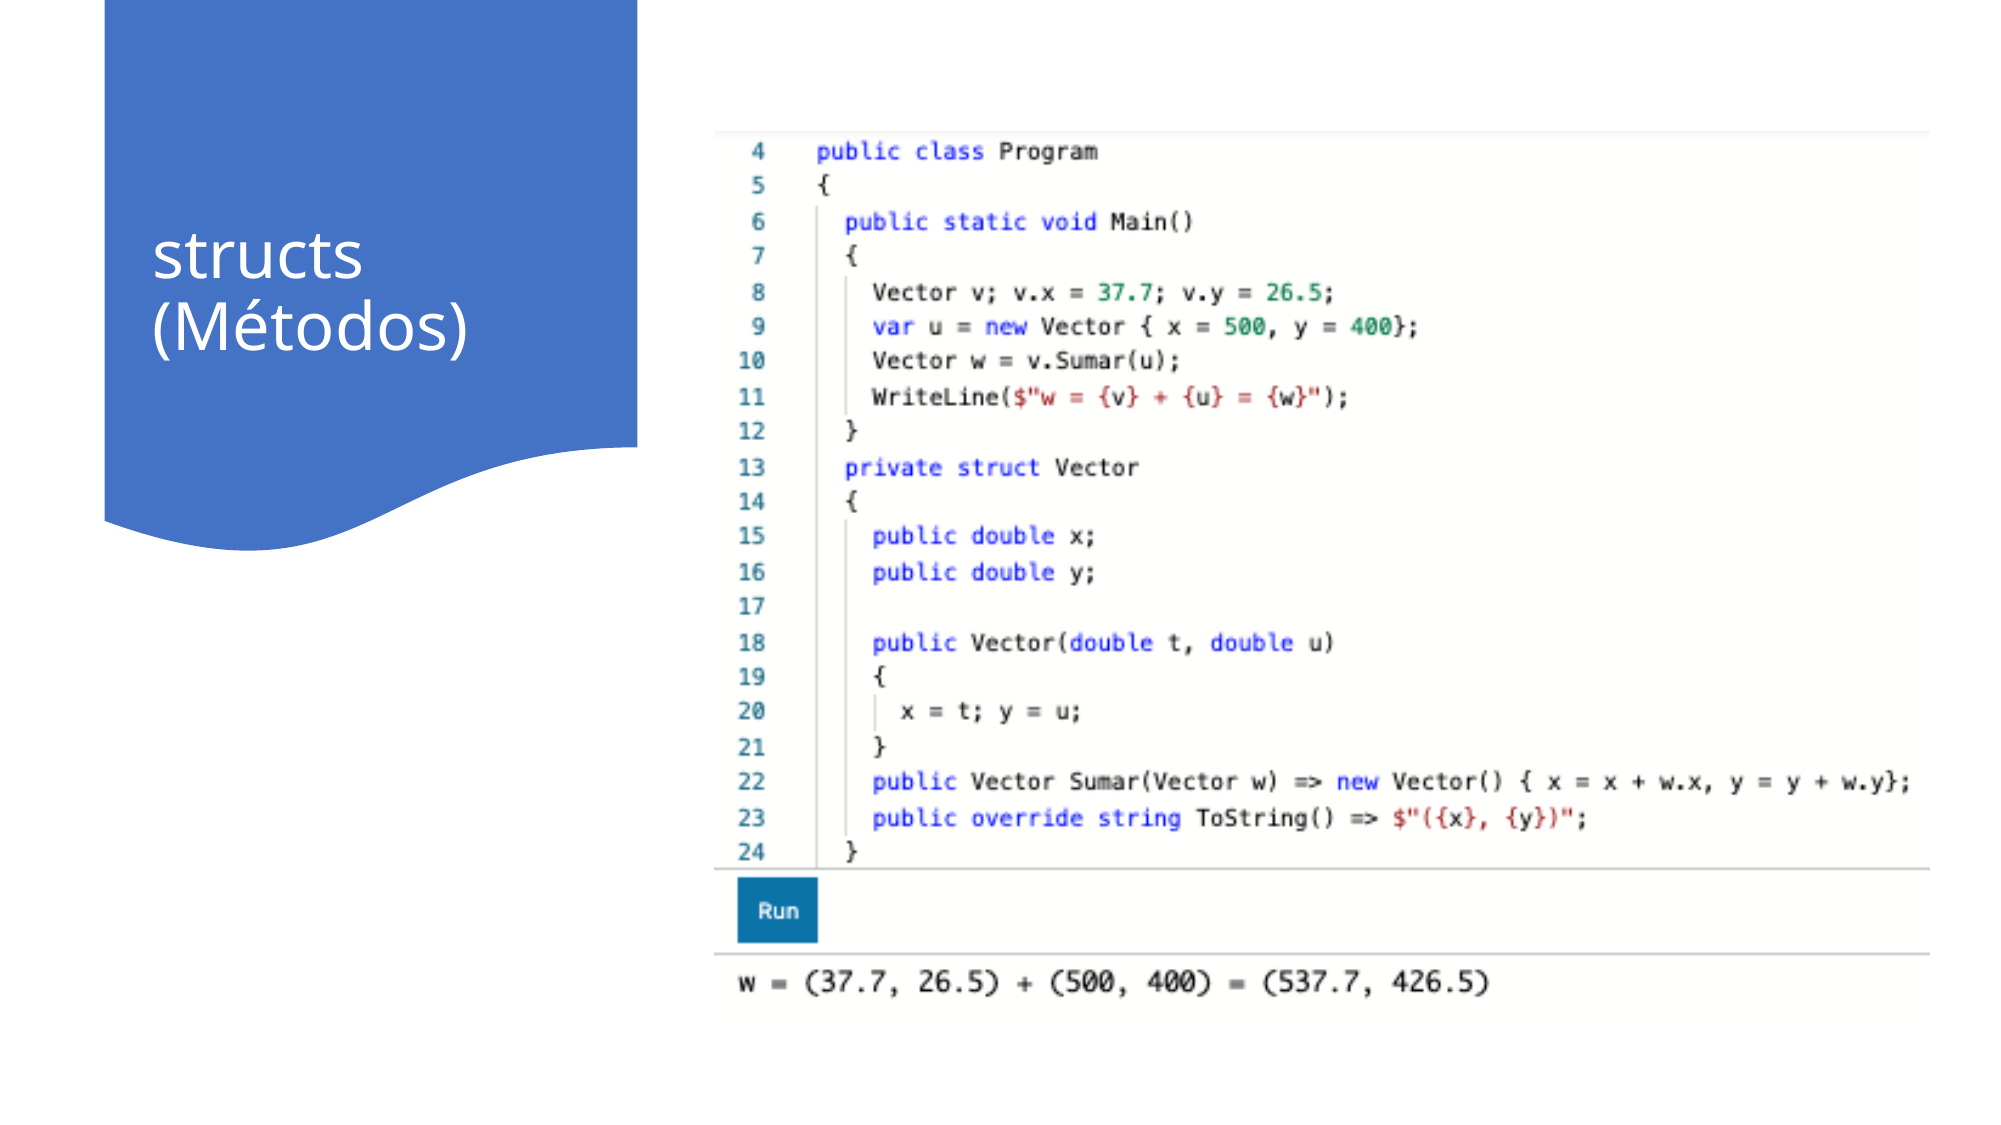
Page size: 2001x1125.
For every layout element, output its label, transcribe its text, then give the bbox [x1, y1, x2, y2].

picture [714, 131, 1930, 1024]
text_box [103, 0, 639, 533]
title structs (Métodos) [137, 28, 604, 558]
